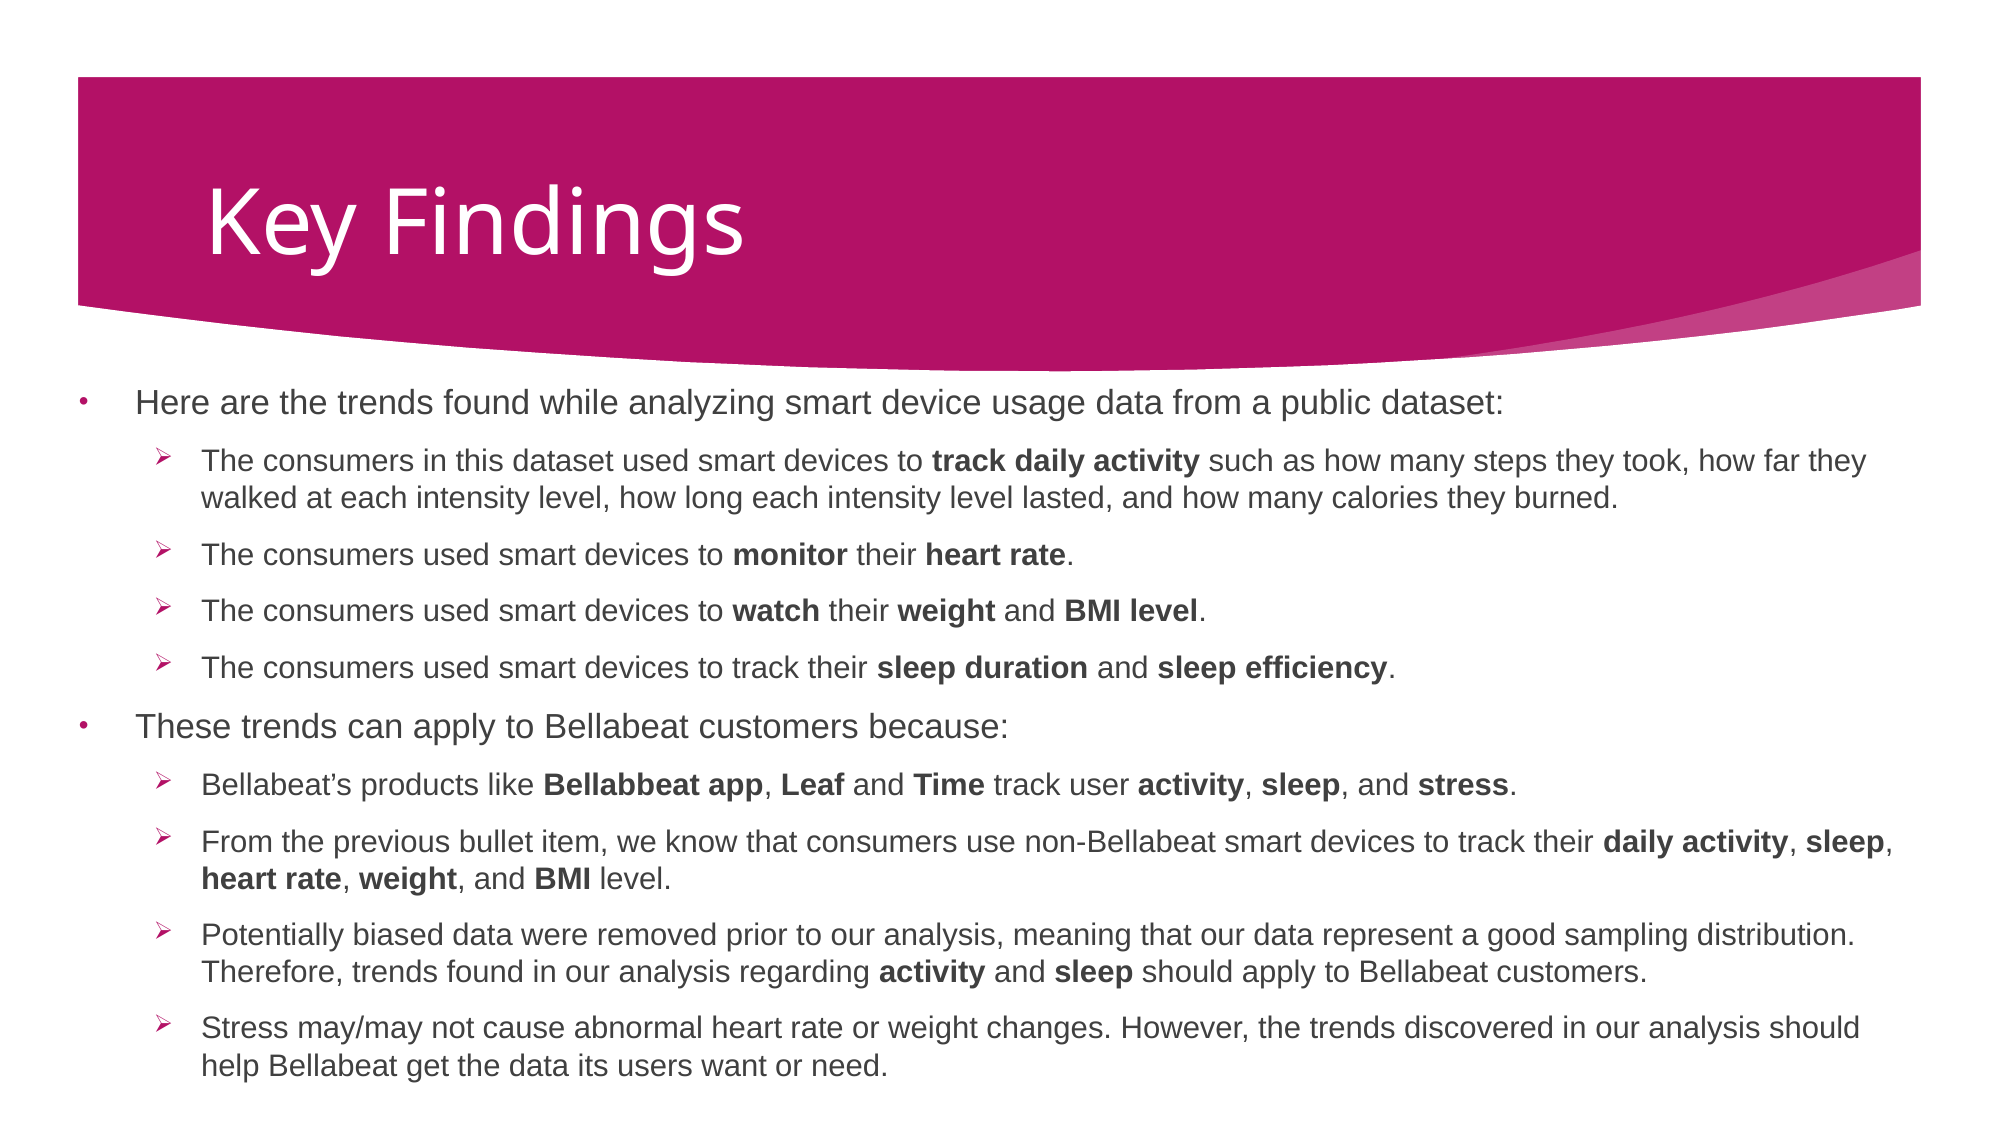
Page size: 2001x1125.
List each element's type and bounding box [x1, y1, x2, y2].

text_box [0, 0, 2000, 1125]
